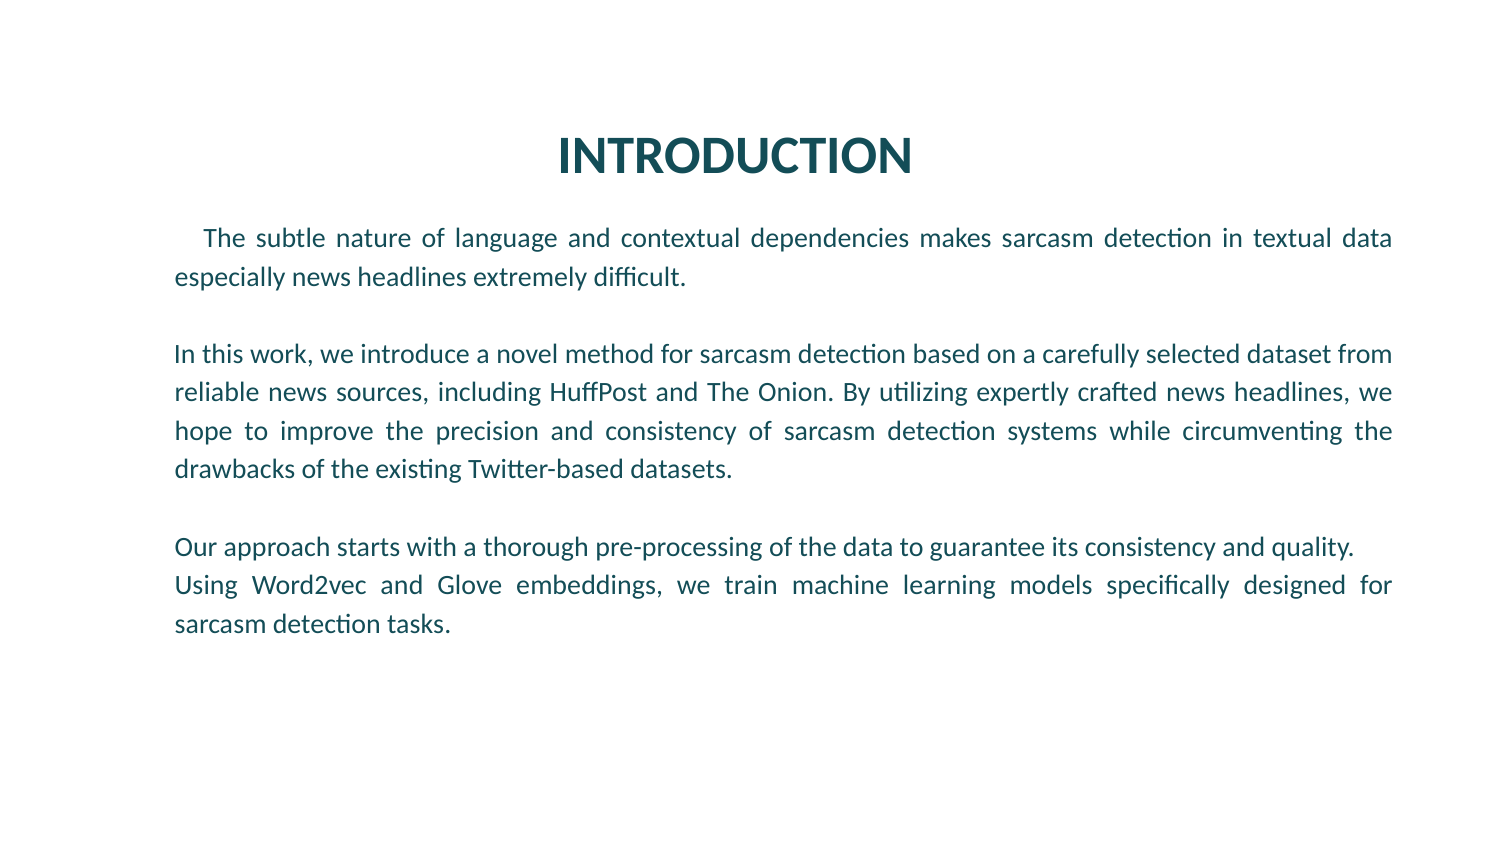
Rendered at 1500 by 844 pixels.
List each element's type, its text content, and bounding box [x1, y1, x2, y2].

subtitle The subtle nature of language and contextual dependencies makes sarcasm detection in textual data especially news headlines extremely difficult. In this work, we introduce a novel method for sarcasm detection based on a carefully selected dataset from reliable news sources, including HuffPost and The Onion. By utilizing expertly crafted news headlines, we hope to improve the precision and consistency of sarcasm detection systems while circumventing the drawbacks of the existing Twitter-based datasets. Our approach starts with a thorough pre-processing of the data to guarantee its consistency and quality. Using Word2vec and Glove embeddings, we train machine learning models specifically designed for sarcasm detection tasks. [91, 199, 1409, 681]
title INTRODUCTION [542, 103, 1371, 199]
